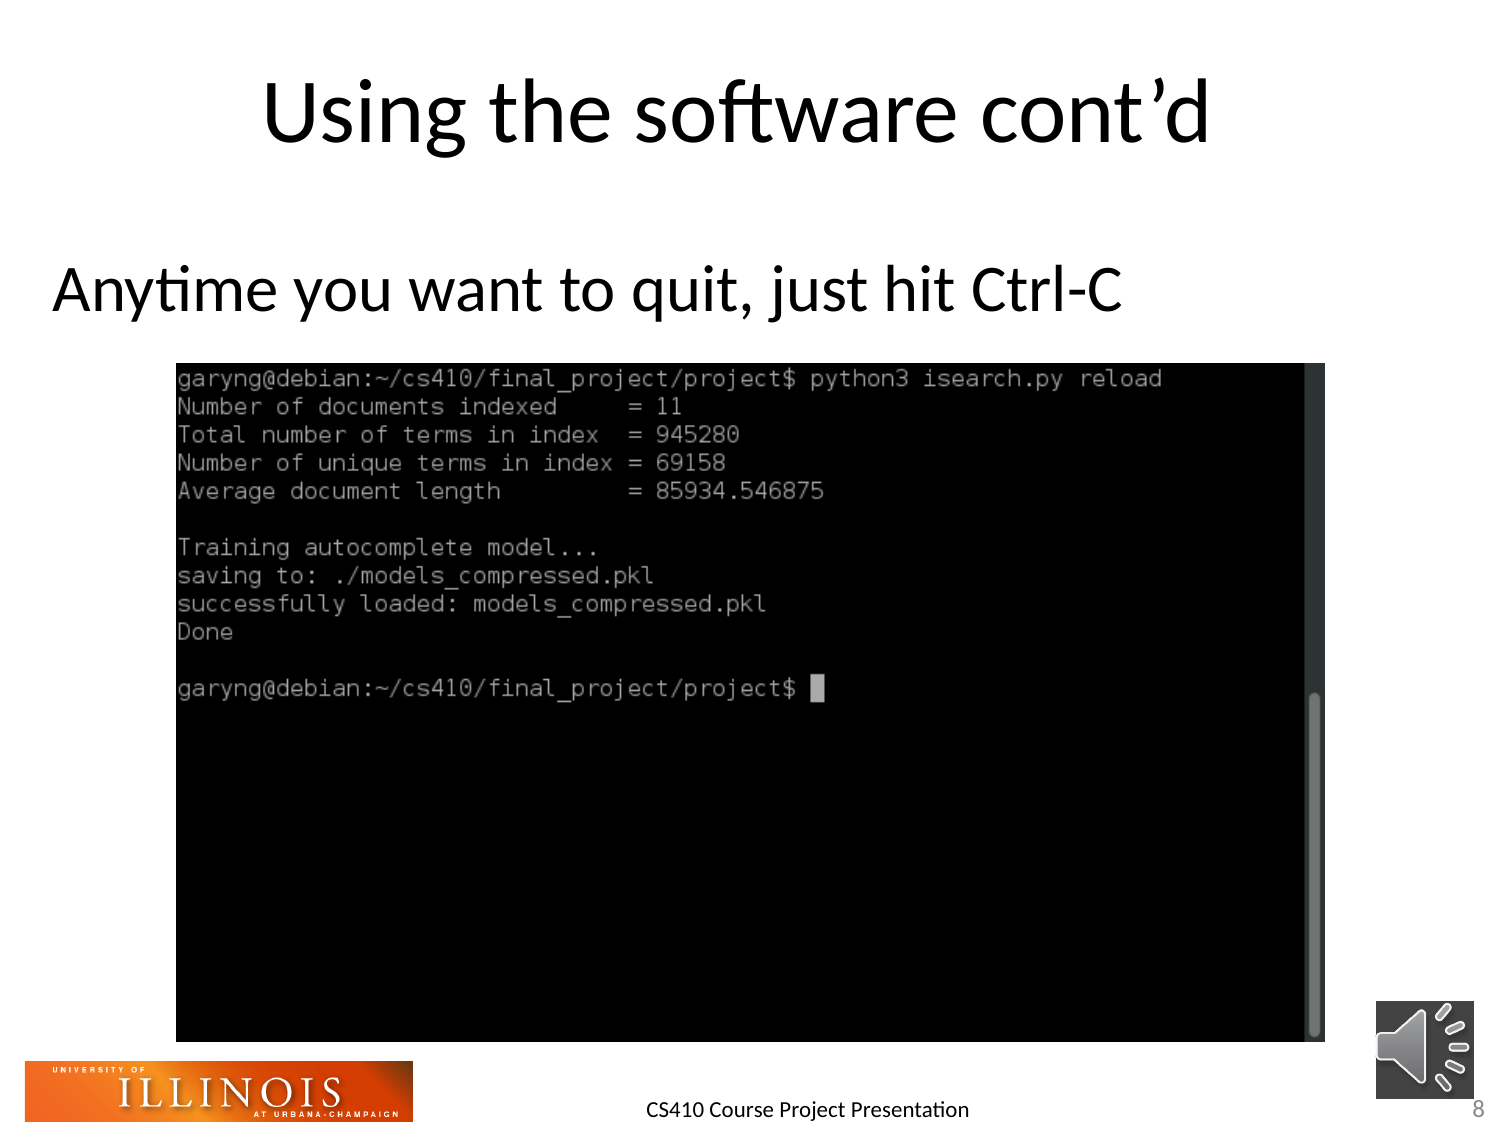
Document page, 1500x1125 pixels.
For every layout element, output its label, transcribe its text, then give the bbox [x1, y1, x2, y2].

title Using the software cont’d [0, 12, 1475, 200]
picture [176, 363, 1326, 1042]
picture [24, 1061, 413, 1122]
list Anytime you want to quit, just hit Ctrl-C [37, 237, 1463, 1005]
slide_number 8 [1149, 1077, 1500, 1125]
picture [1374, 999, 1476, 1101]
